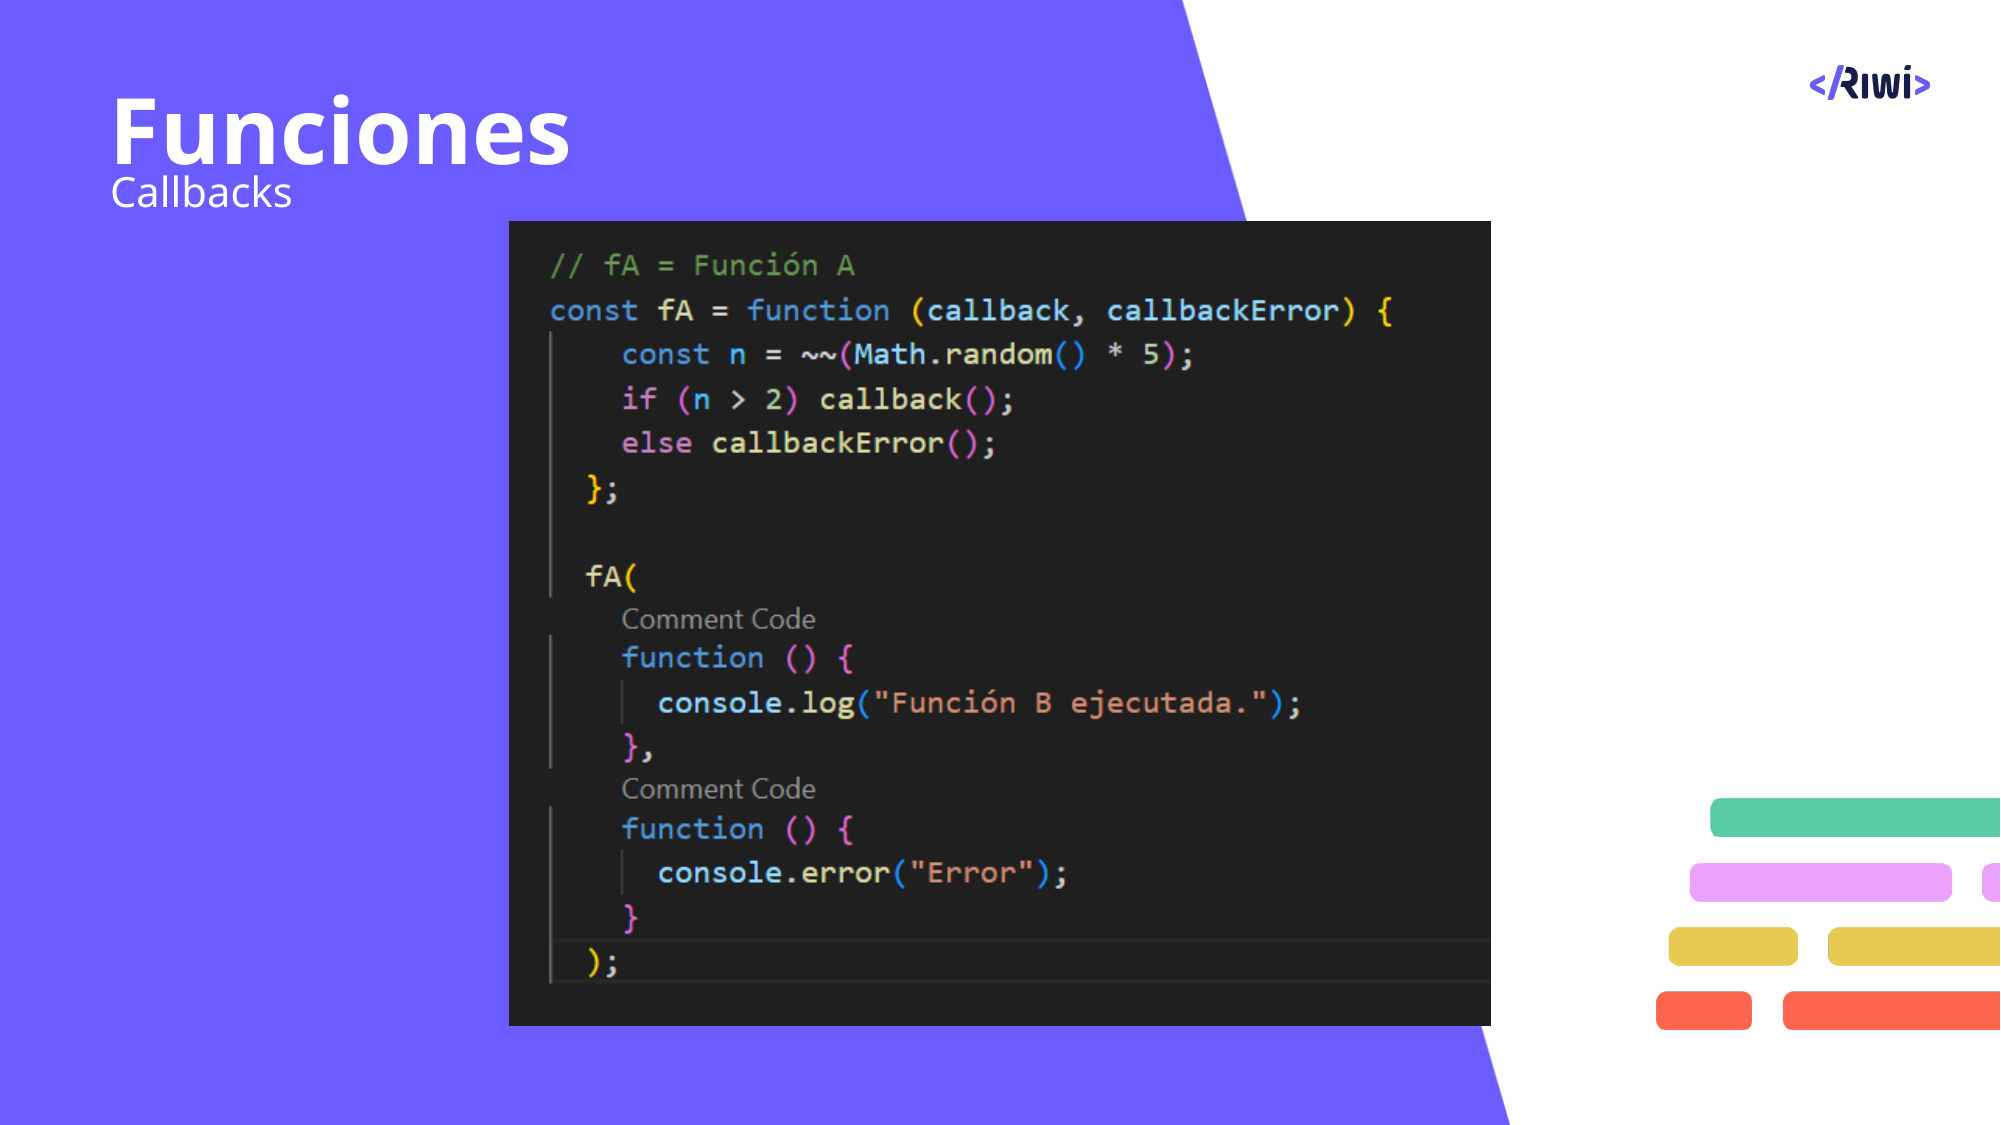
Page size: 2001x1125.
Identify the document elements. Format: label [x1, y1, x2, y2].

picture [1656, 798, 2000, 1031]
picture [1810, 64, 1931, 100]
picture [0, 0, 1511, 1125]
